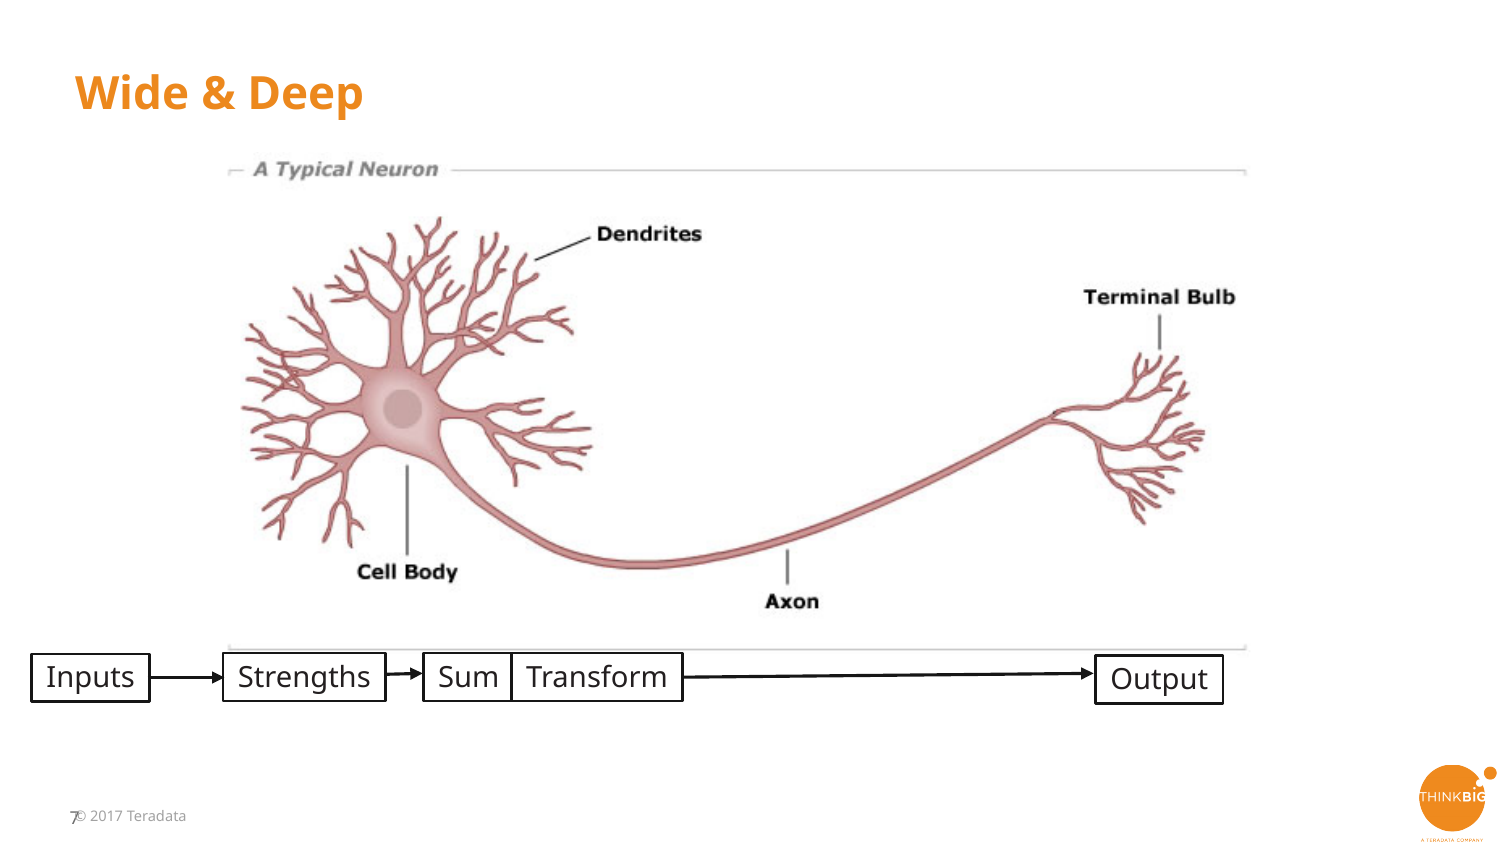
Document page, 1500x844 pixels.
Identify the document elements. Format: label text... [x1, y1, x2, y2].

picture [1419, 765, 1497, 842]
text_box Strengths [223, 670, 386, 701]
slide_number © 2017 Teradata [74, 806, 351, 825]
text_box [258, 673, 423, 678]
text_box Transform [511, 670, 683, 701]
text_box Inputs [31, 653, 150, 702]
title Wide & Deep [75, 26, 1425, 120]
text_box Sum [423, 670, 511, 701]
picture [215, 151, 1257, 662]
text_box Output [1095, 670, 1224, 704]
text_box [650, 673, 1094, 678]
